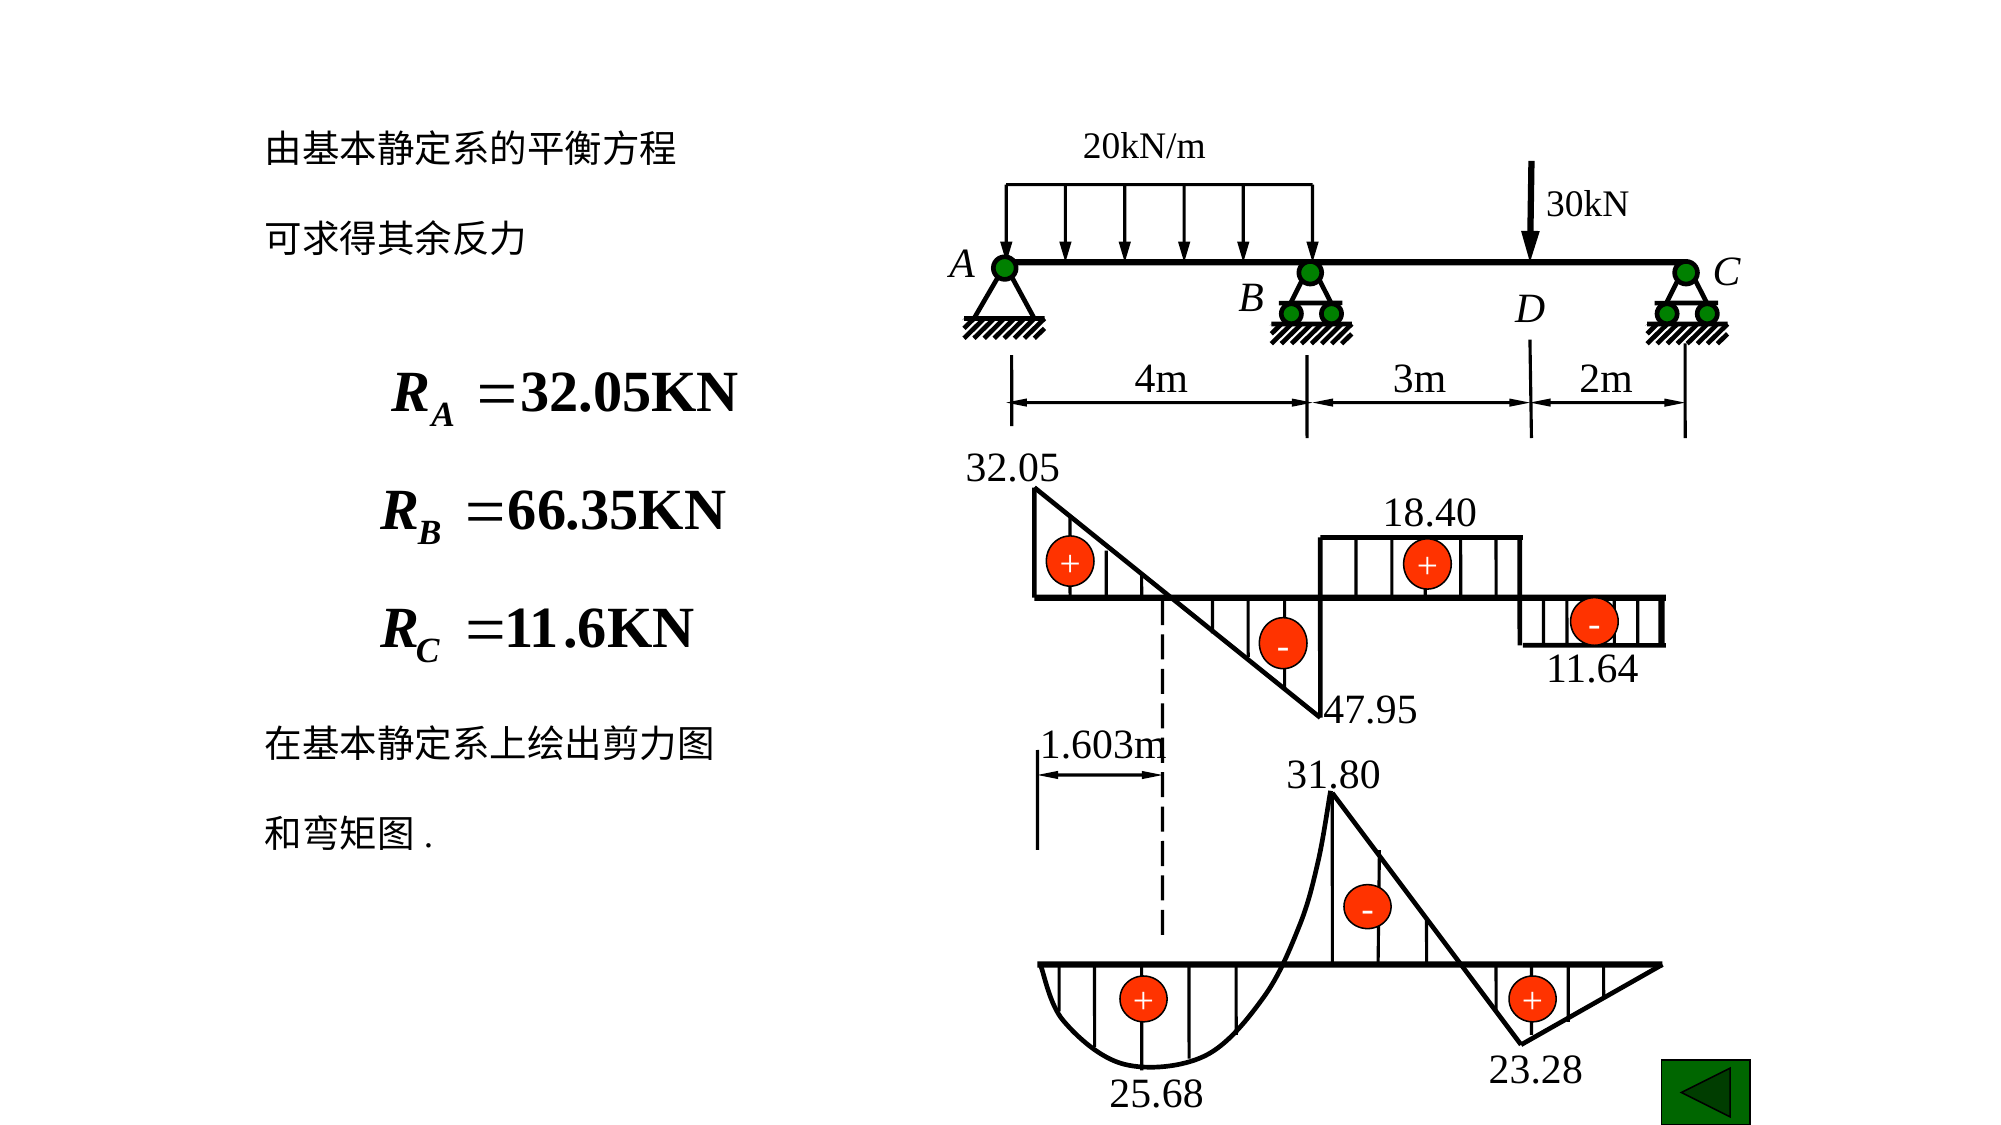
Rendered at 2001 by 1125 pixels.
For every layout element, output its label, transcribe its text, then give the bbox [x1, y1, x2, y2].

text_box [1661, 1060, 1750, 1125]
text_box + [1046, 535, 1094, 587]
text_box 1.603m [1025, 709, 1284, 775]
text_box 23.28 [1473, 1034, 1628, 1100]
text_box - [1343, 884, 1392, 929]
text_box 18.40 [1367, 477, 1500, 543]
text_box + [1509, 976, 1557, 1022]
text_box 32.05 [950, 439, 1142, 498]
text_box 47.95 [1308, 674, 1473, 740]
text_box 11.64 [1531, 633, 1682, 699]
text_box 由基本静定系的平衡方程 可求得其余反力 [249, 117, 934, 268]
text_box [1037, 775, 1163, 780]
text_box - [1259, 617, 1308, 669]
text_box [373, 361, 744, 669]
text_box - [1570, 597, 1619, 633]
text_box 25.68 [1094, 1058, 1355, 1124]
text_box 31.80 [1271, 739, 1449, 805]
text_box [934, 113, 1768, 439]
text_box 在基本静定系上绘出剪力图 和弯矩图. [249, 712, 1000, 863]
text_box + [1403, 543, 1452, 590]
text_box [1040, 790, 1331, 1068]
